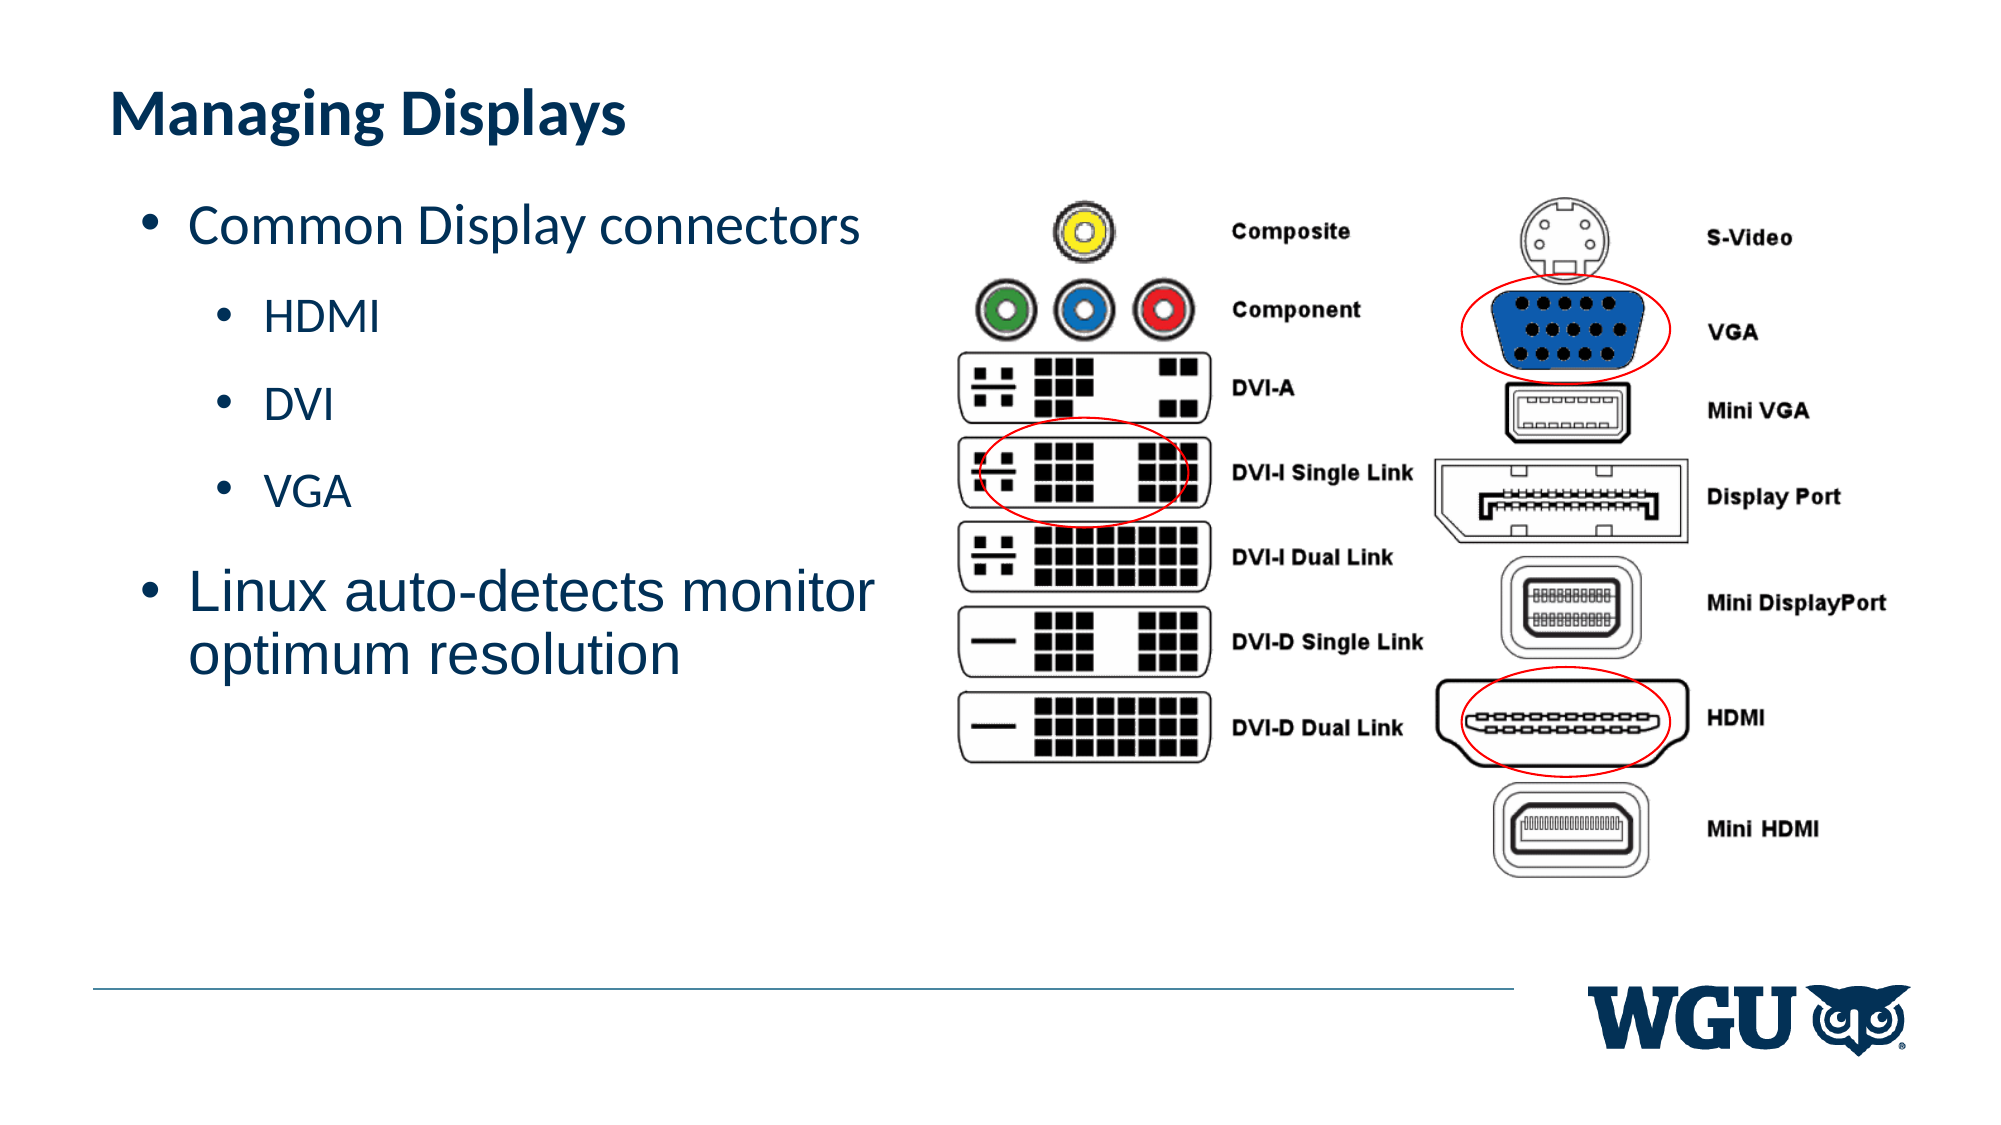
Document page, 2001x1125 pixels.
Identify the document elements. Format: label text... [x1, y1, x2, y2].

picture [956, 197, 1891, 892]
list Common Display connectors HDMI DVI VGA Linux auto-detects monitor optimum resolution [109, 190, 937, 899]
picture [1586, 984, 1912, 1057]
title Managing Displays [94, 0, 1376, 249]
